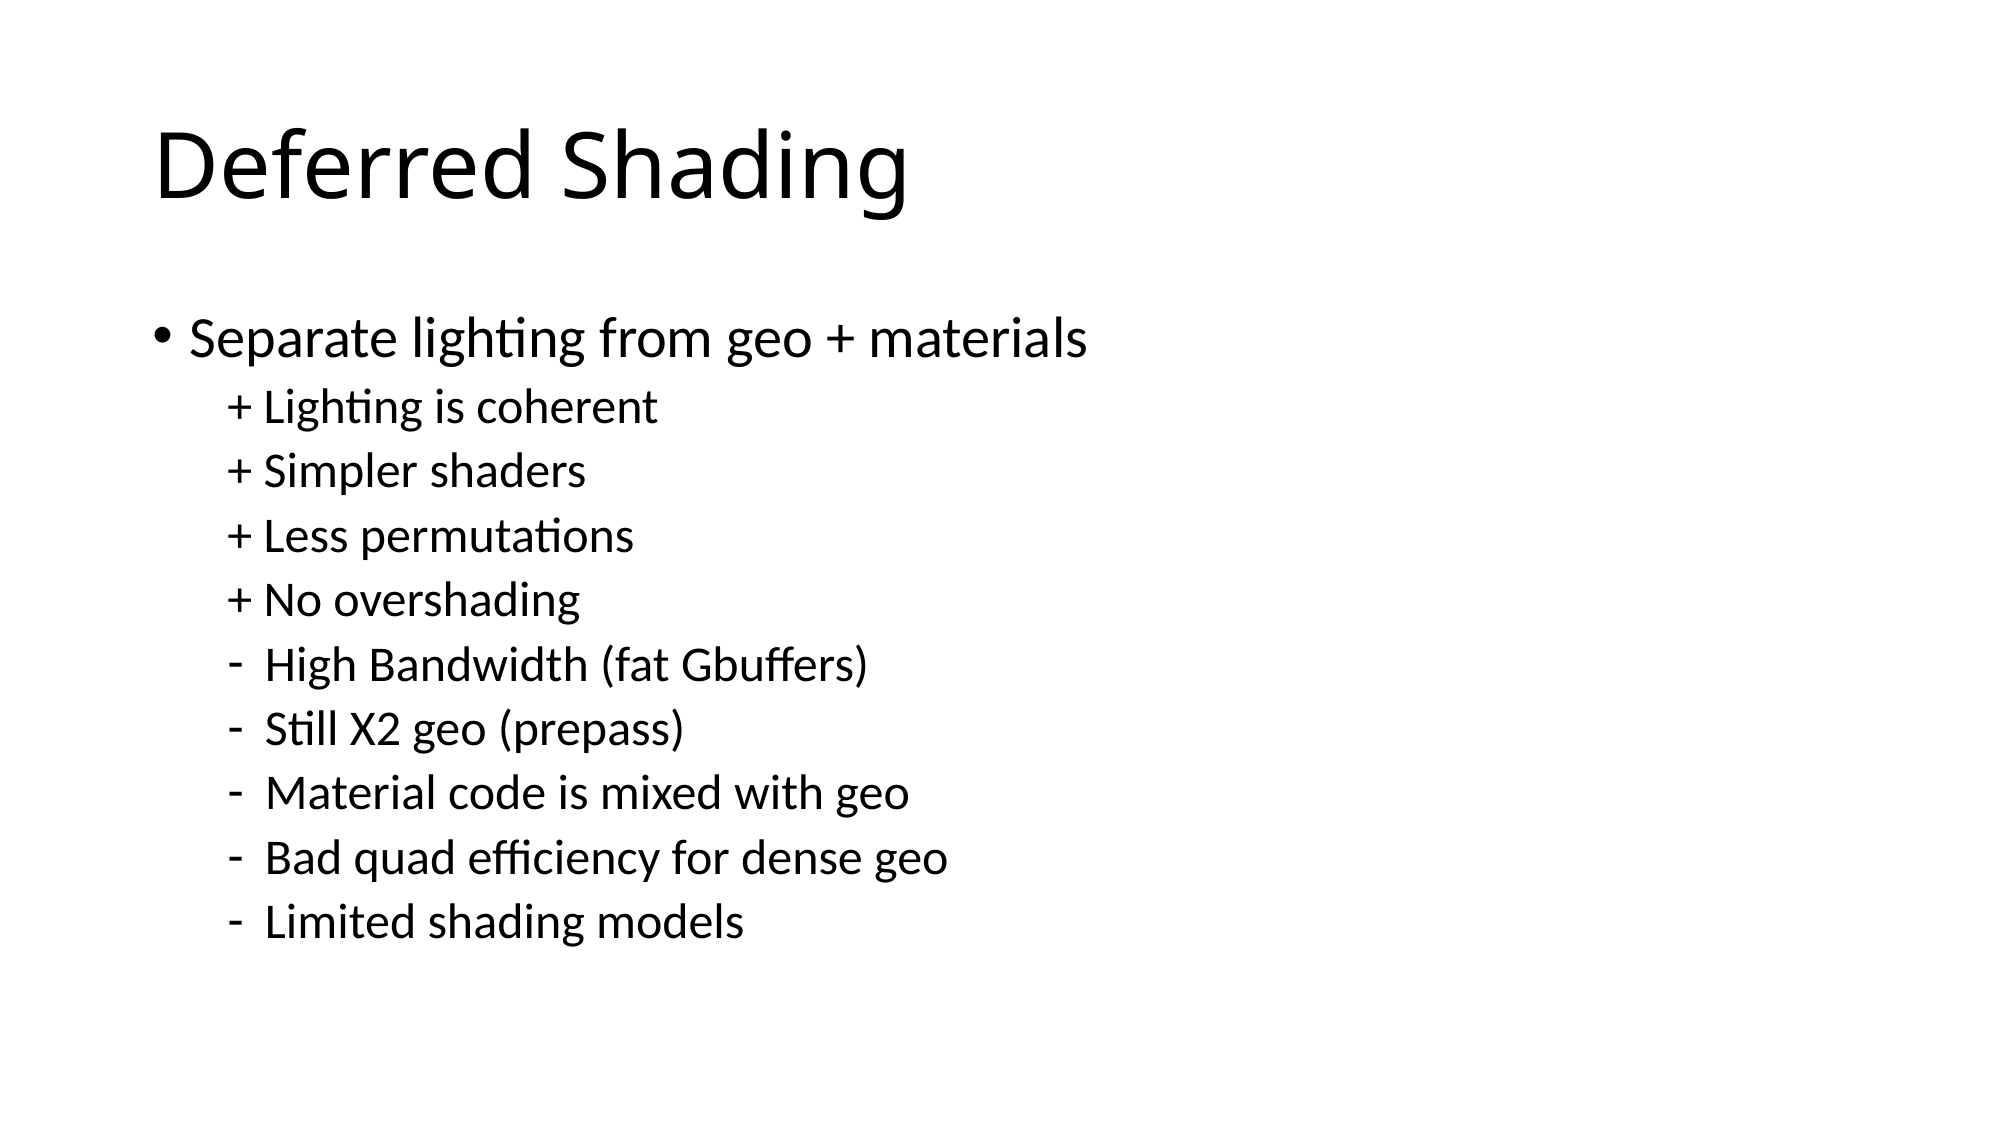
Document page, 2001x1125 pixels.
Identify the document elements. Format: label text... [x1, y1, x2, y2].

title Deferred Shading [137, 59, 1863, 278]
list Separate lighting from geo + materials + Lighting is coherent + Simpler shaders + Less permutations + No overshading High Bandwidth (fat Gbuffers) Still X2 geo (prepass) Material code is mixed with geo Bad quad efficiency for dense geo Limited shading models [137, 299, 1863, 1014]
